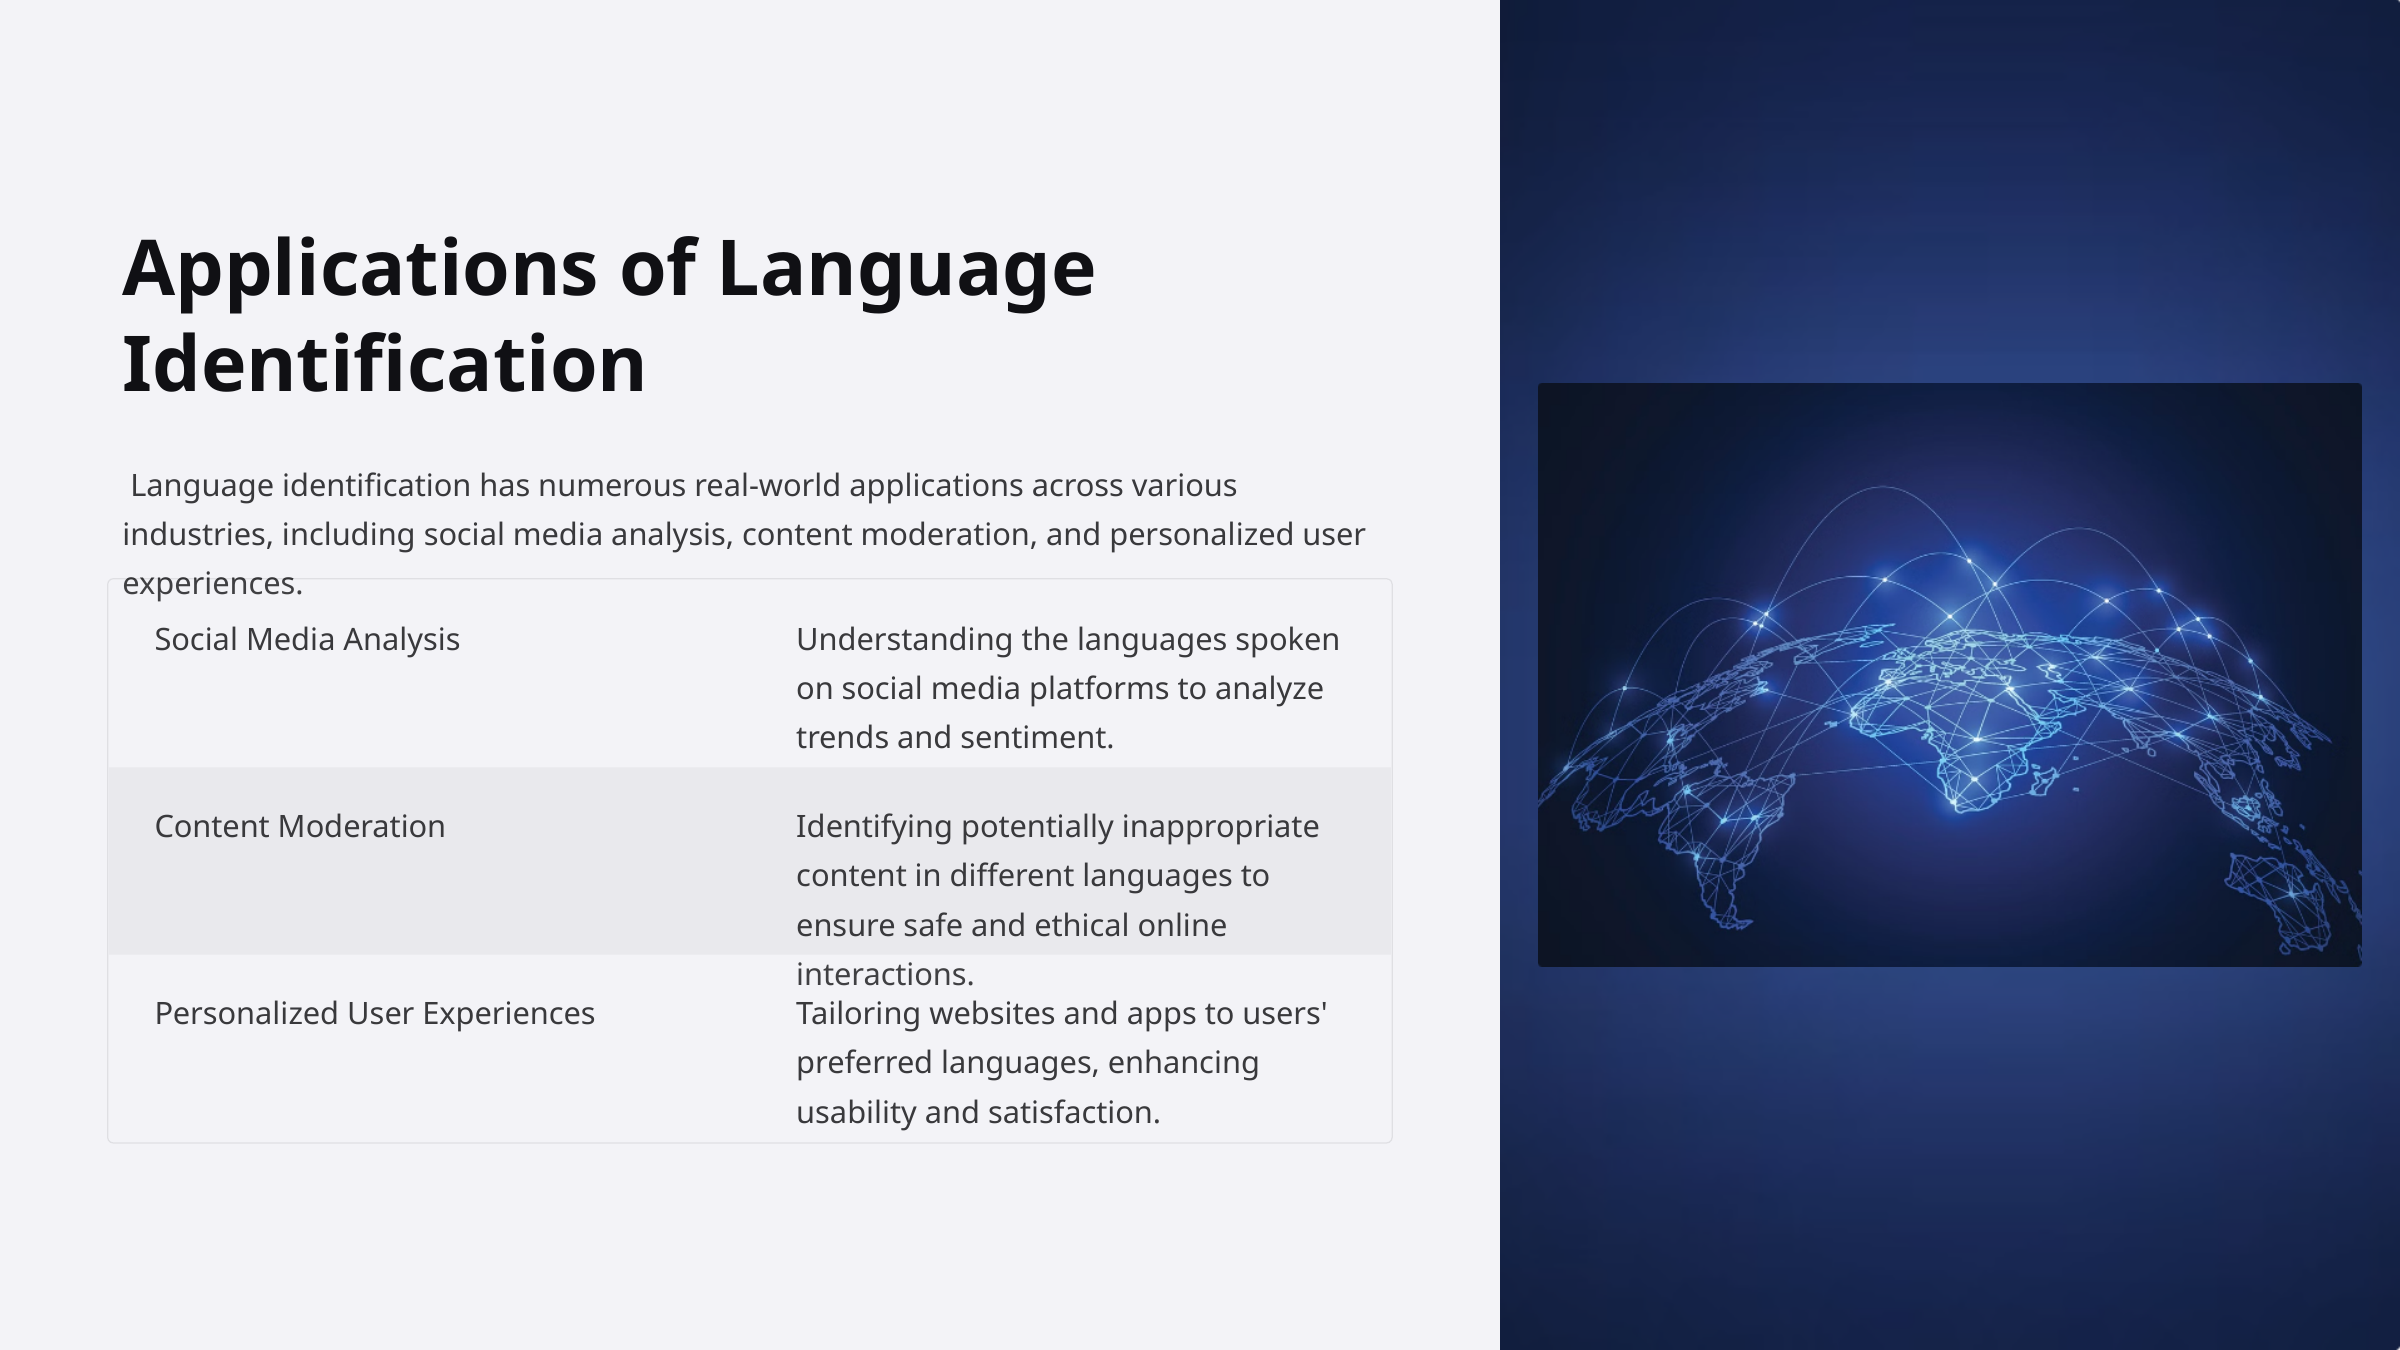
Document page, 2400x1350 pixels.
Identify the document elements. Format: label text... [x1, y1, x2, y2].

text_box Understanding the languages spoken on social media platforms to analyze trends and sentiment. [781, 599, 1361, 748]
text_box Applications of Language Identification [107, 206, 1393, 400]
text_box Identifying potentially inappropriate content in different languages to ensure safe and ethical online interactions. [781, 786, 1361, 935]
text_box Personalized User Experiences [139, 974, 719, 1024]
text_box [108, 580, 1391, 767]
text_box Language identification has numerous real-world applications across various industries, including social media analysis, content moderation, and personalized user experiences. [107, 445, 1393, 545]
text_box [108, 954, 1391, 1142]
text_box Social Media Analysis [139, 599, 719, 649]
picture [1499, 0, 2400, 1350]
text_box [108, 767, 1391, 954]
text_box [0, 0, 1498, 1350]
text_box Content Moderation [139, 786, 719, 837]
text_box Tailoring websites and apps to users' preferred languages, enhancing usability and satisfaction. [781, 974, 1361, 1122]
